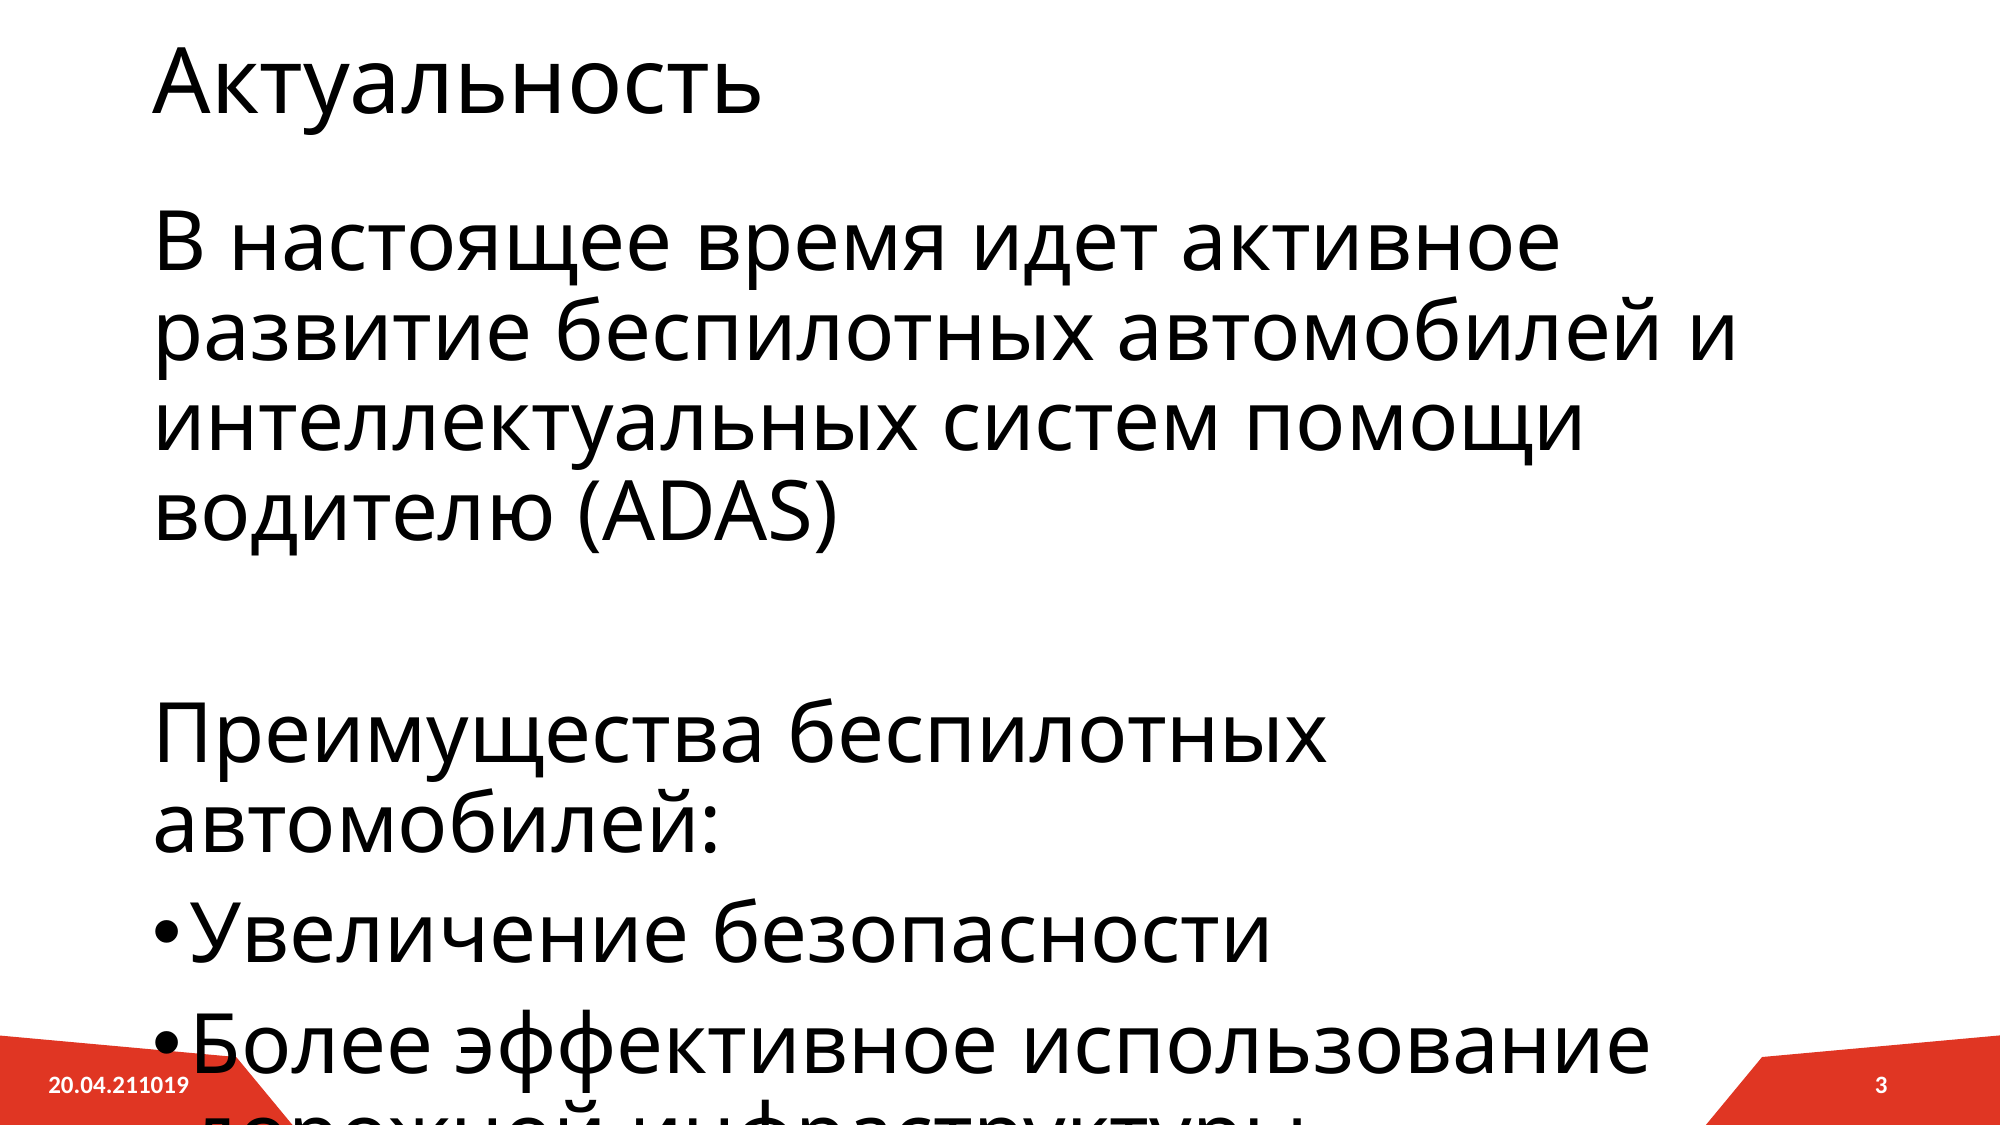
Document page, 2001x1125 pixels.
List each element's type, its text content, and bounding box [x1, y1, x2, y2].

title Актуальность [137, 21, 1863, 148]
slide_number 3 [1762, 1042, 2000, 1125]
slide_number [0, 1042, 238, 1125]
list В настоящее время идет активное развитие беспилотных автомобилей и интеллектуальных систем помощи водителю (ADAS) Преимущества беспилотных автомобилей: Увеличение безопасности Более эффективное использование дорожной инфраструктуры [137, 191, 1863, 1014]
